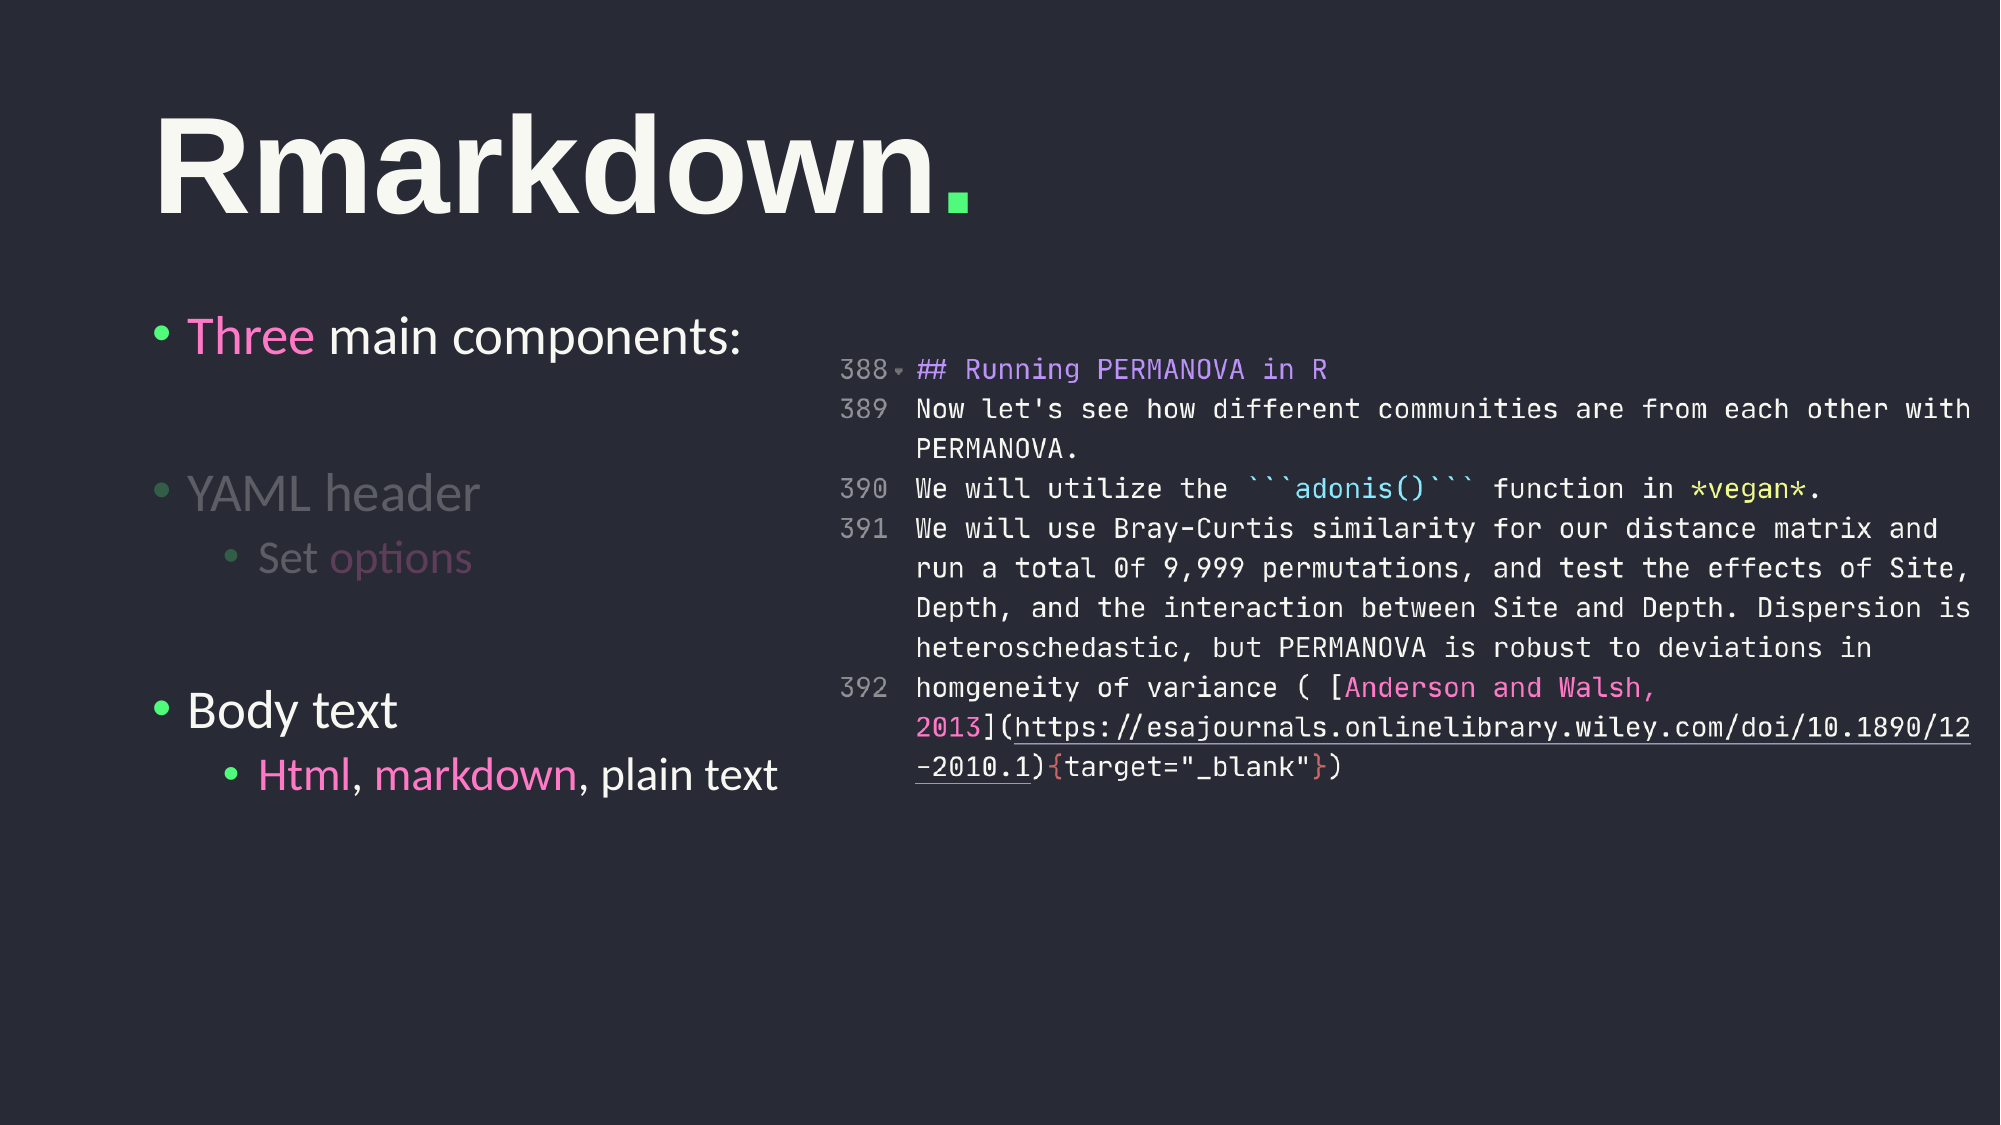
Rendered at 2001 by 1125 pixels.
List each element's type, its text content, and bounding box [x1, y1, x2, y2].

text_box [22, 426, 727, 617]
title Rmarkdown. [137, 59, 1863, 278]
picture [826, 348, 1975, 795]
list Three main components: YAML header Set options Body text Html, markdown, plain text Code Chunks Specify language and options for knitting [137, 299, 1132, 1014]
